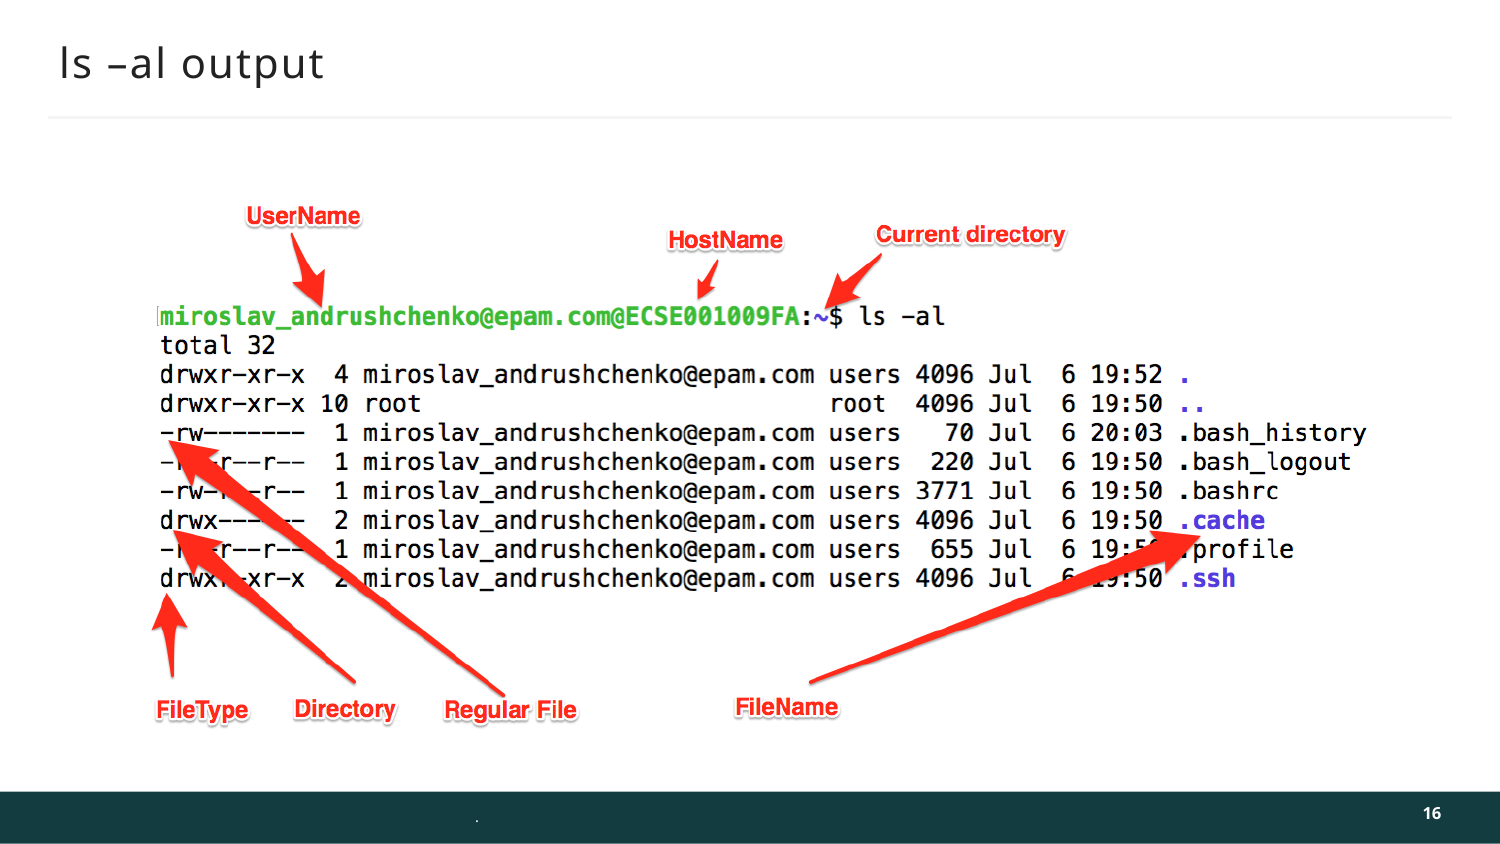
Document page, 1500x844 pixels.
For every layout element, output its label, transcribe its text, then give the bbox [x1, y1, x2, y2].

title ls –al output [59, 37, 1442, 87]
picture [129, 197, 1371, 731]
slide_number 16 [1216, 791, 1442, 844]
